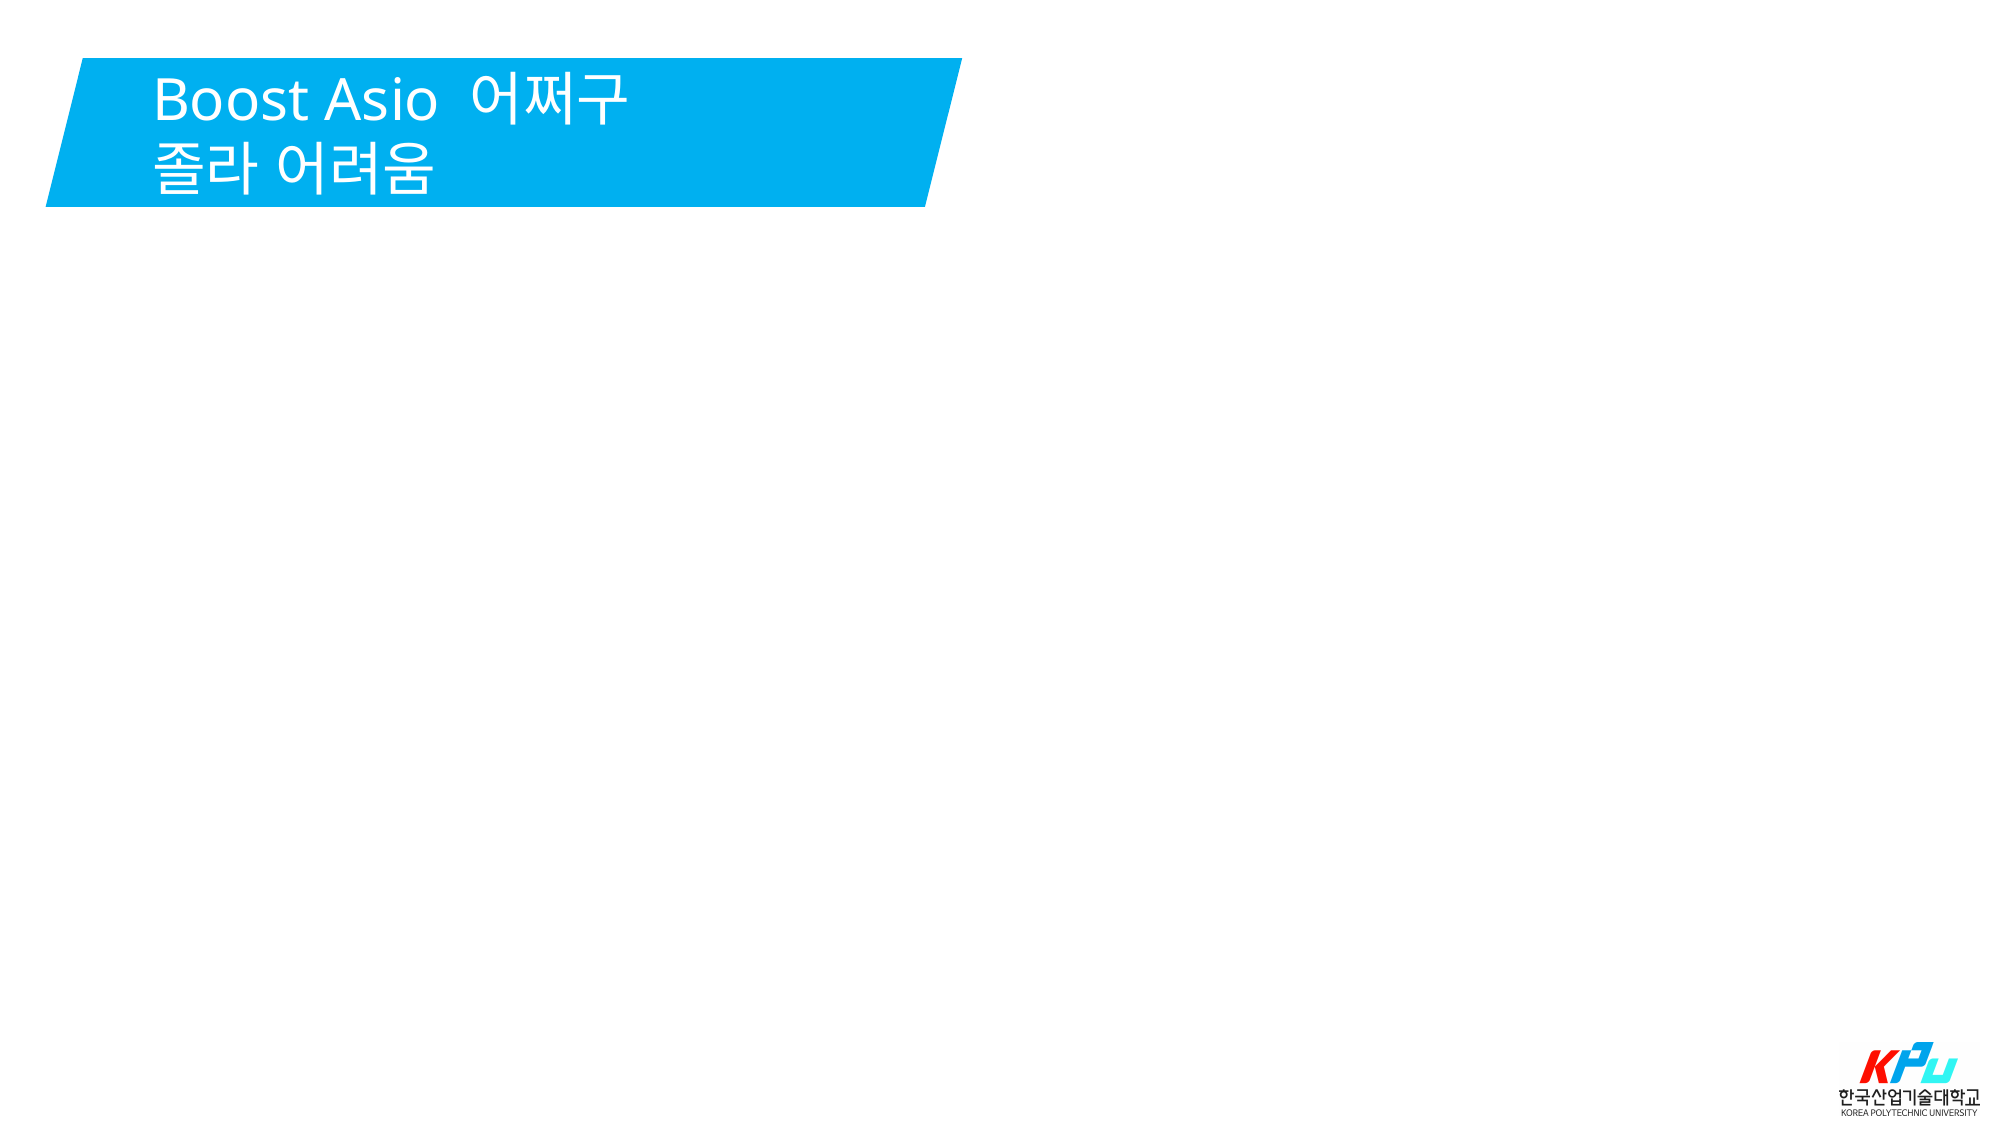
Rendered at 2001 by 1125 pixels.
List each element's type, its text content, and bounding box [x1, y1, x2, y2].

picture [1839, 1042, 1980, 1116]
picture [1910, 1051, 1920, 1058]
text_box Boost Asio 어쩌구 졸라 어려움 [44, 57, 964, 208]
